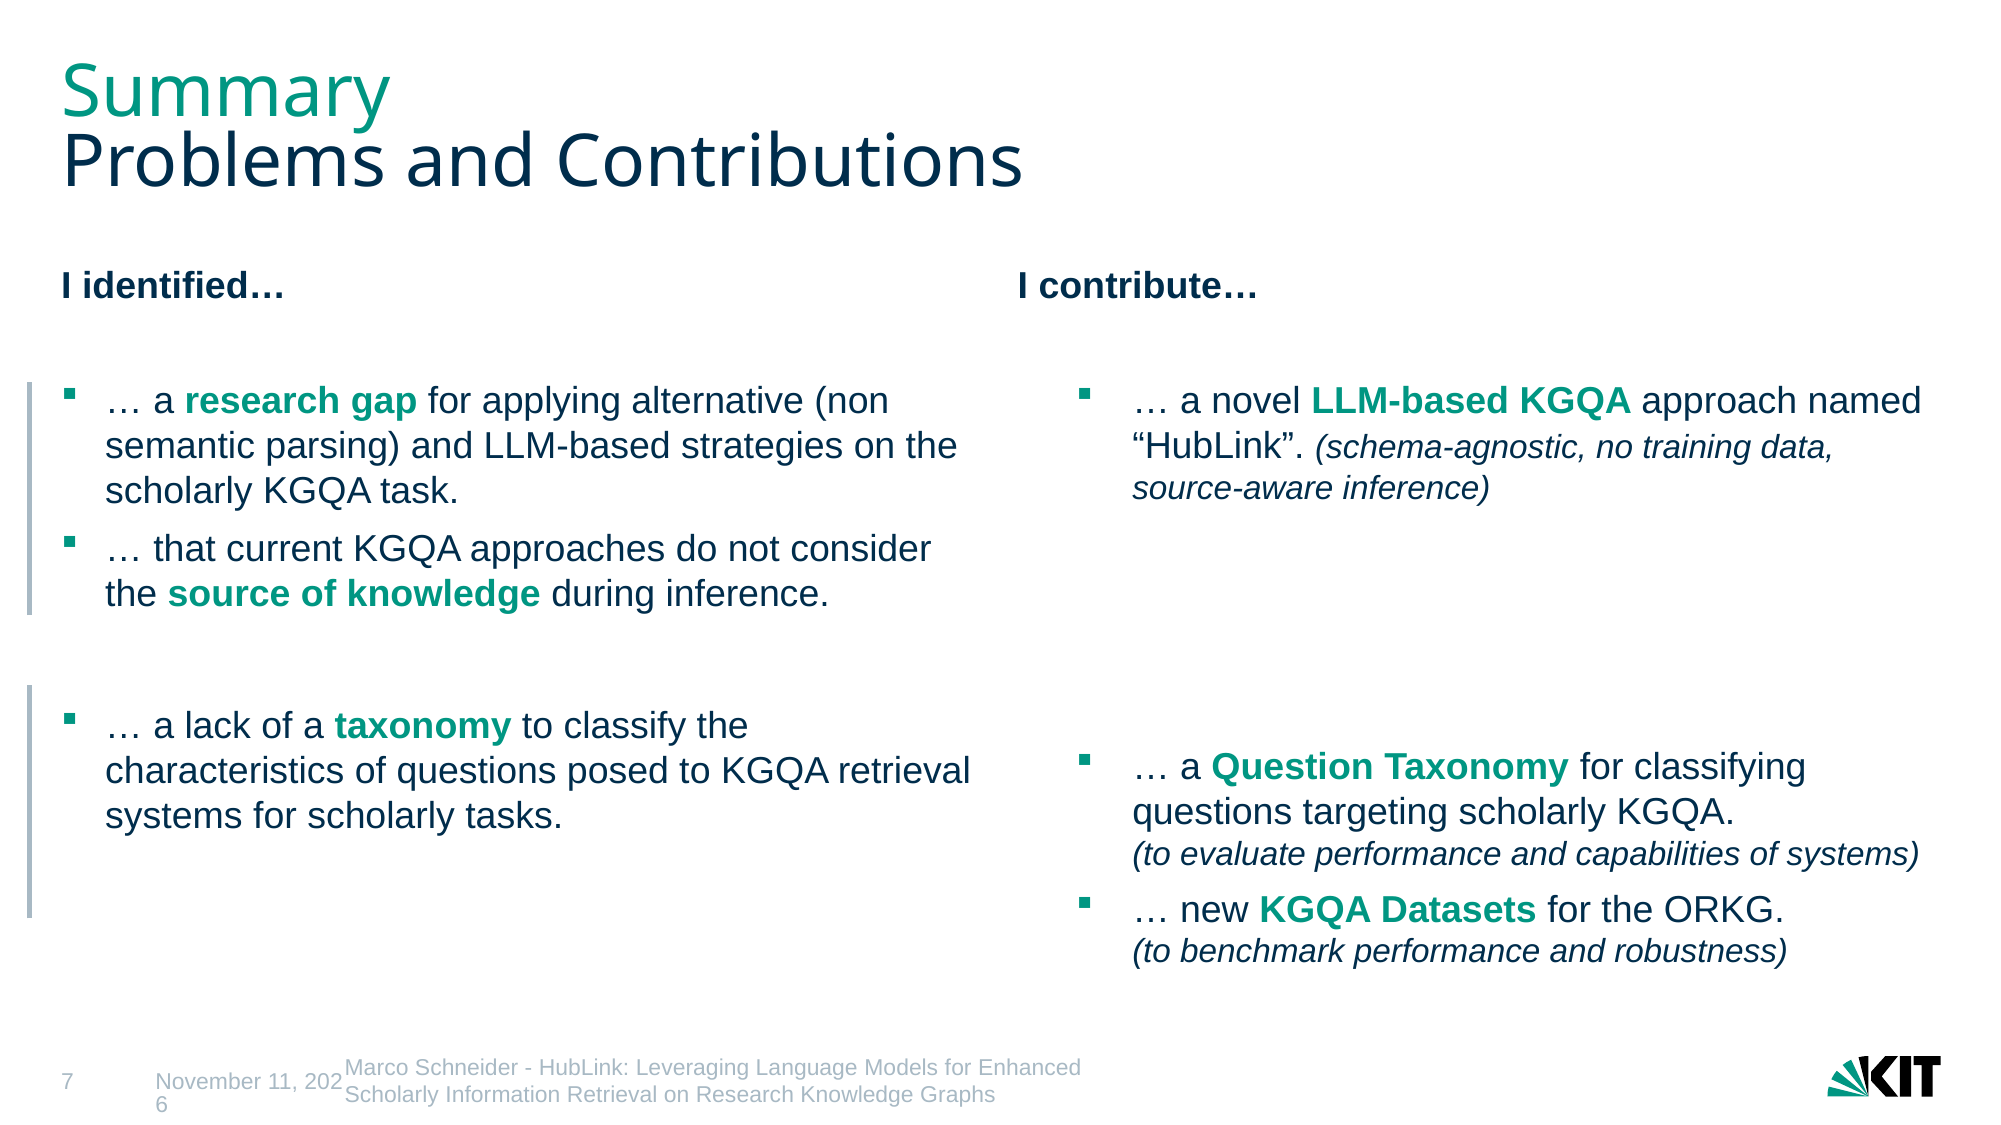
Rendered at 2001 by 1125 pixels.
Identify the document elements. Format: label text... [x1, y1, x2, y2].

footer Marco Schneider - HubLink: Leveraging Language Models for Enhanced Scholarly Information Retrieval on Research Knowledge Graphs [344, 1029, 1095, 1125]
title Summary Problems and Contributions [60, 60, 1940, 226]
slide_number 7 [60, 1029, 156, 1125]
list I identified… … a research gap for applying alternative (non semantic parsing) and LLM-based strategies on the scholarly KGQA task. … that current KGQA approaches do not consider the source of knowledge during inference. … a lack of a taxonomy to classify the characteristics of questions posed to KGQA retrieval systems for scholarly tasks. [60, 261, 983, 1029]
list I contribute… … a novel LLM-based KGQA approach named “HubLink”. (schema-agnostic, no training data, source-aware inference) … a Question Taxonomy for classifying questions targeting scholarly KGQA. (to evaluate performance and capabilities of systems) … new KGQA Datasets for the ORKG. (to benchmark performance and robustness) [1017, 261, 1940, 1030]
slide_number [156, 1029, 344, 1125]
